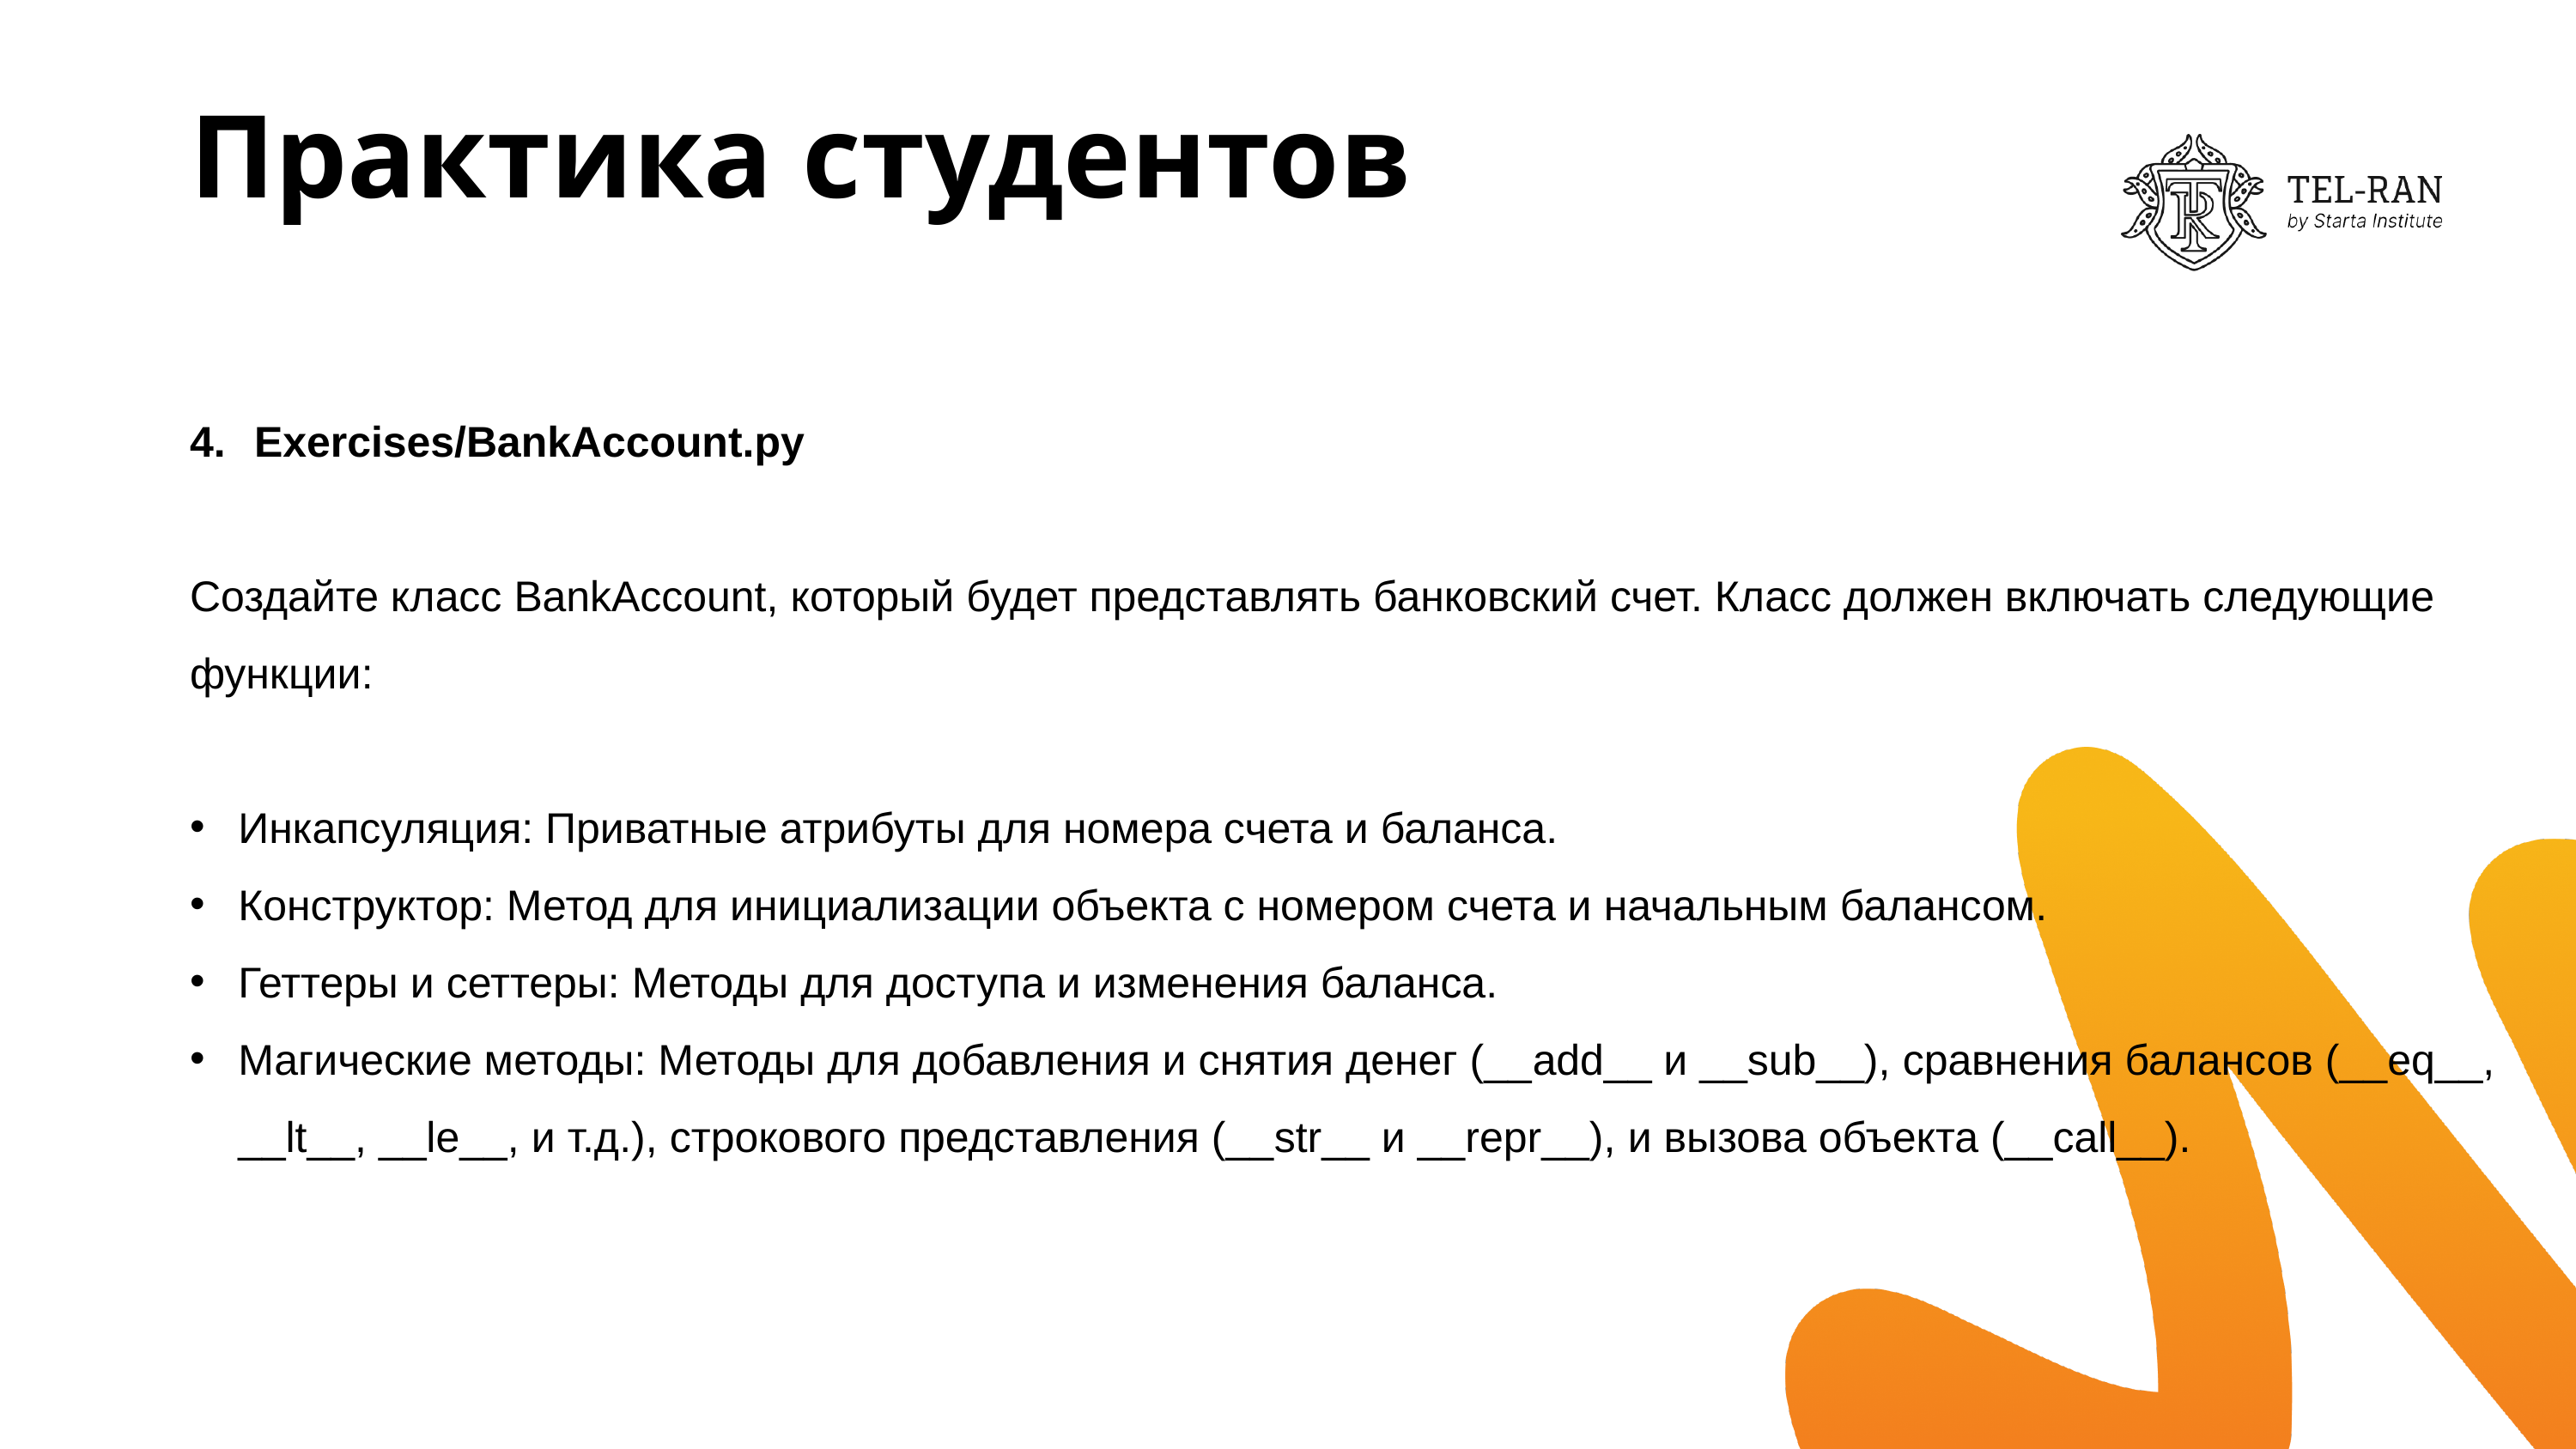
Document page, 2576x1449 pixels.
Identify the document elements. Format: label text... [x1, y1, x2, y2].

title Практика студентов [177, 76, 2107, 358]
text_box Exercises/BankAccount.py Создайте класс BankAccount, который будет представлять банковский счет. Класс должен включать следующие функции: Инкапсуляция: Приватные атрибуты для номера счета и баланса. Конструктор: Метод для инициализации объекта с номером счета и начальным балансом. Геттеры и сеттеры: Методы для доступа и изменения баланса. Магические методы: Методы для добавления и снятия денег (__add__ и __sub__), сравнения балансов (__eq__, __lt__, __le__, и т.д.), строкового представления (__str__ и __repr__), и вызова объекта (__call__). [177, 382, 2536, 1167]
picture [2121, 134, 2442, 271]
picture [1620, 747, 2576, 1449]
